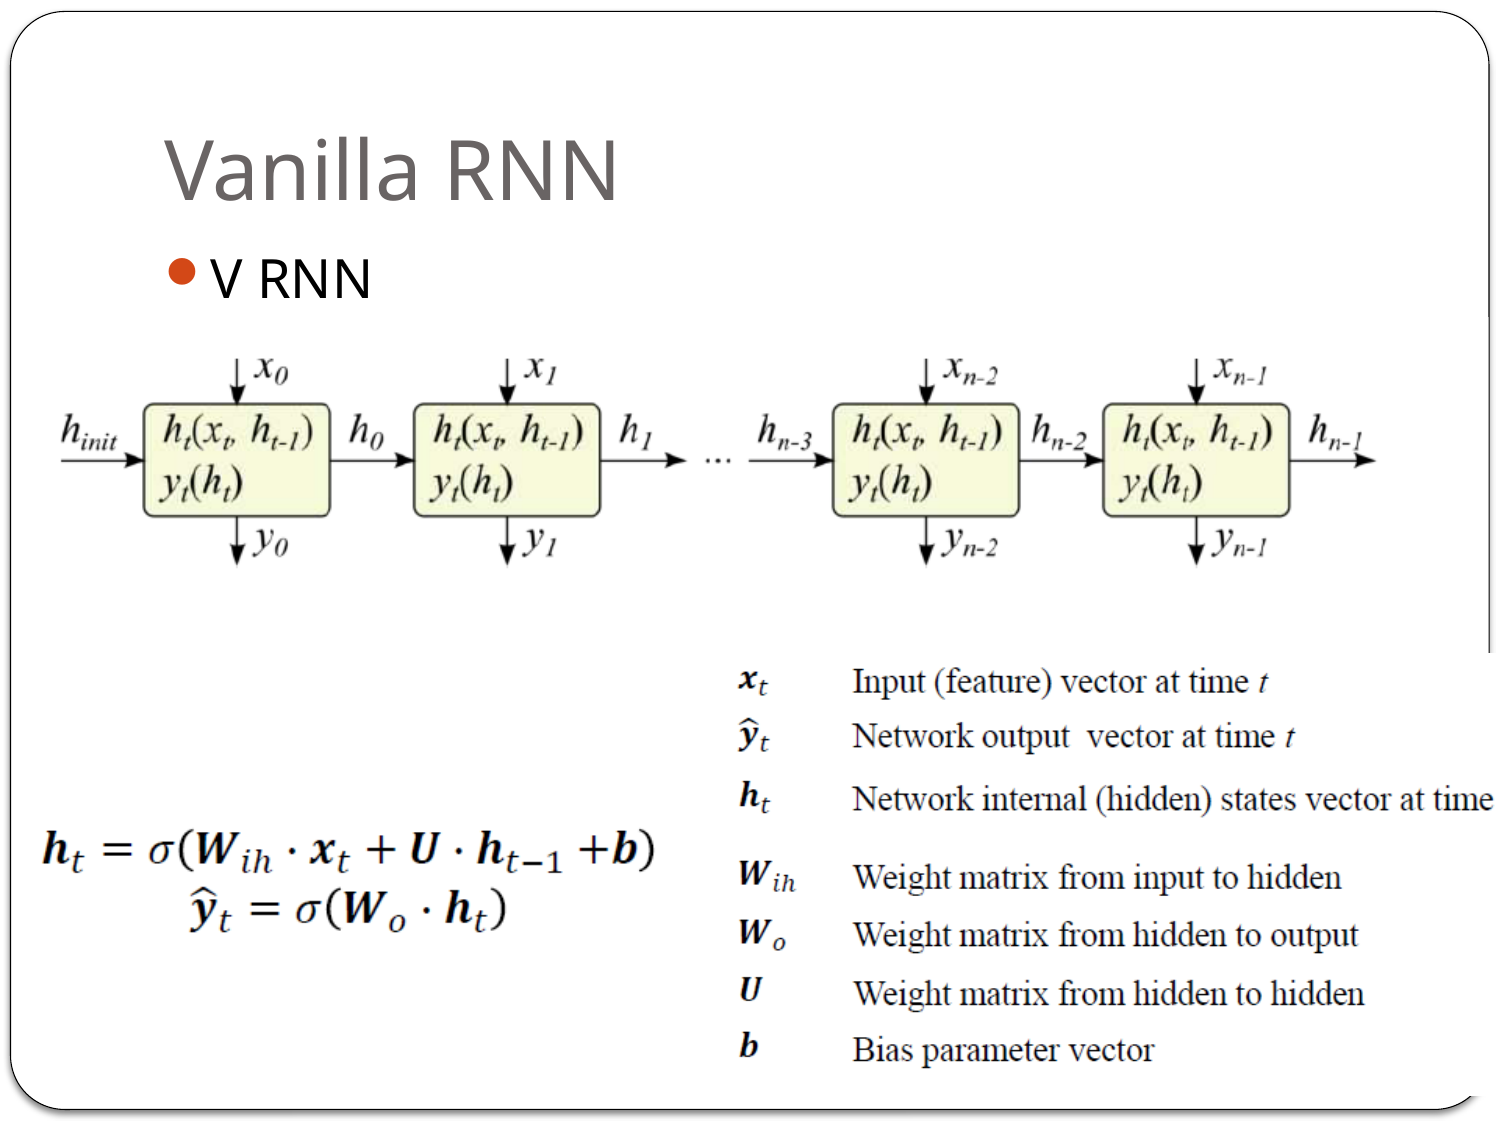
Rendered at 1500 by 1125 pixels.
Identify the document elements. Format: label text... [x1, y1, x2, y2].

picture [41, 324, 1388, 590]
list V RNN [150, 237, 1425, 988]
picture [714, 653, 1500, 1096]
title Vanilla RNN [150, 45, 1425, 233]
picture [22, 799, 671, 950]
